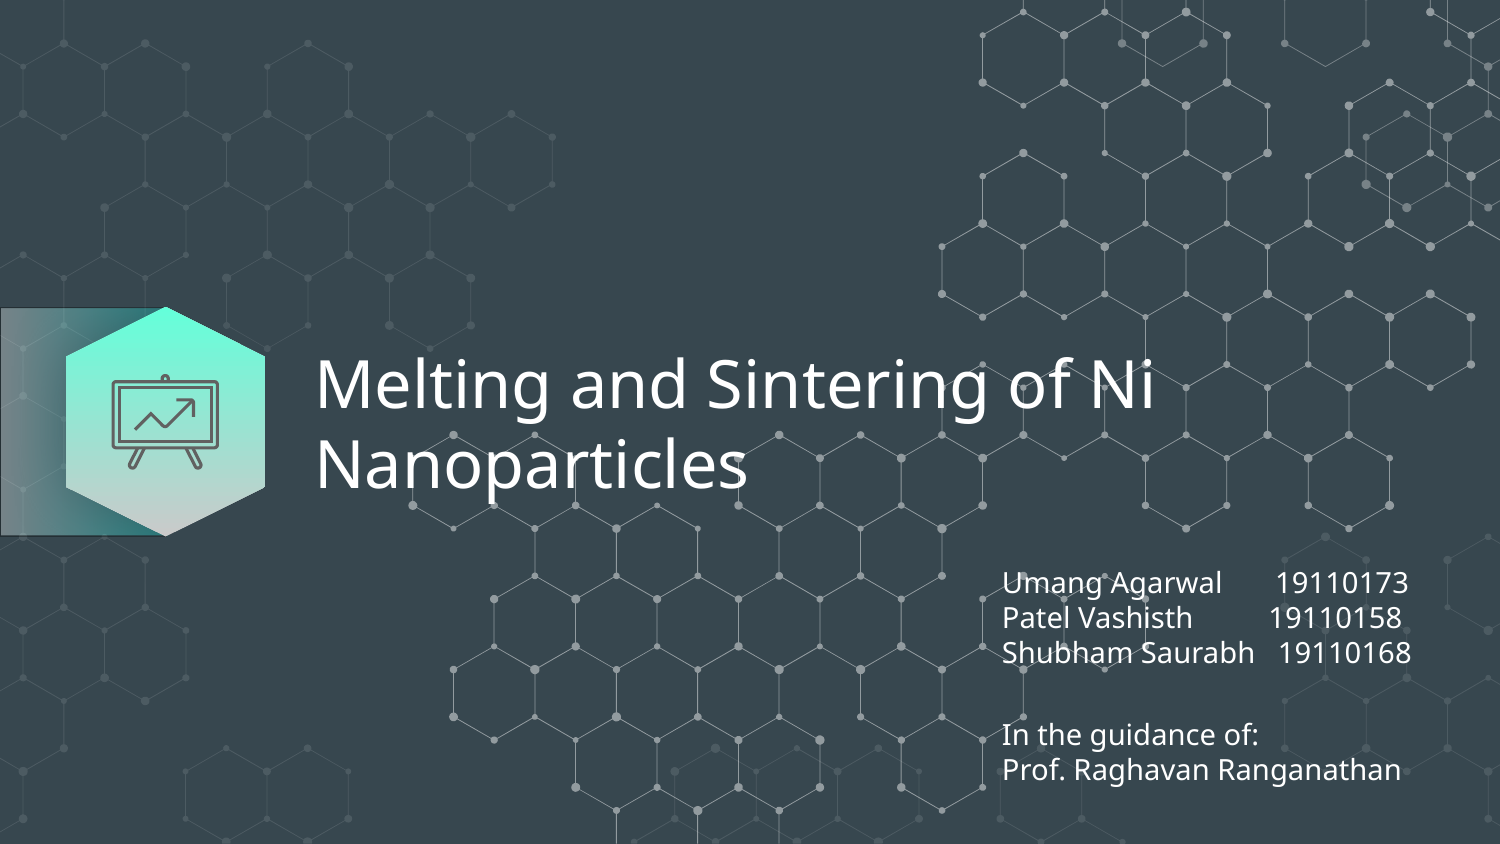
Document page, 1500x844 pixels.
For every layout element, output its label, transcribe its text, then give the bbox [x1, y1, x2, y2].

text_box Umang Agarwal 19110173 Patel Vashisth 19110158 Shubham Saurabh 19110168 [986, 549, 1441, 684]
title Melting and Sintering of Ni Nanoparticles [299, 326, 1388, 517]
text_box In the guidance of: Prof. Raghavan Ranganathan [986, 701, 1441, 802]
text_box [112, 375, 218, 469]
